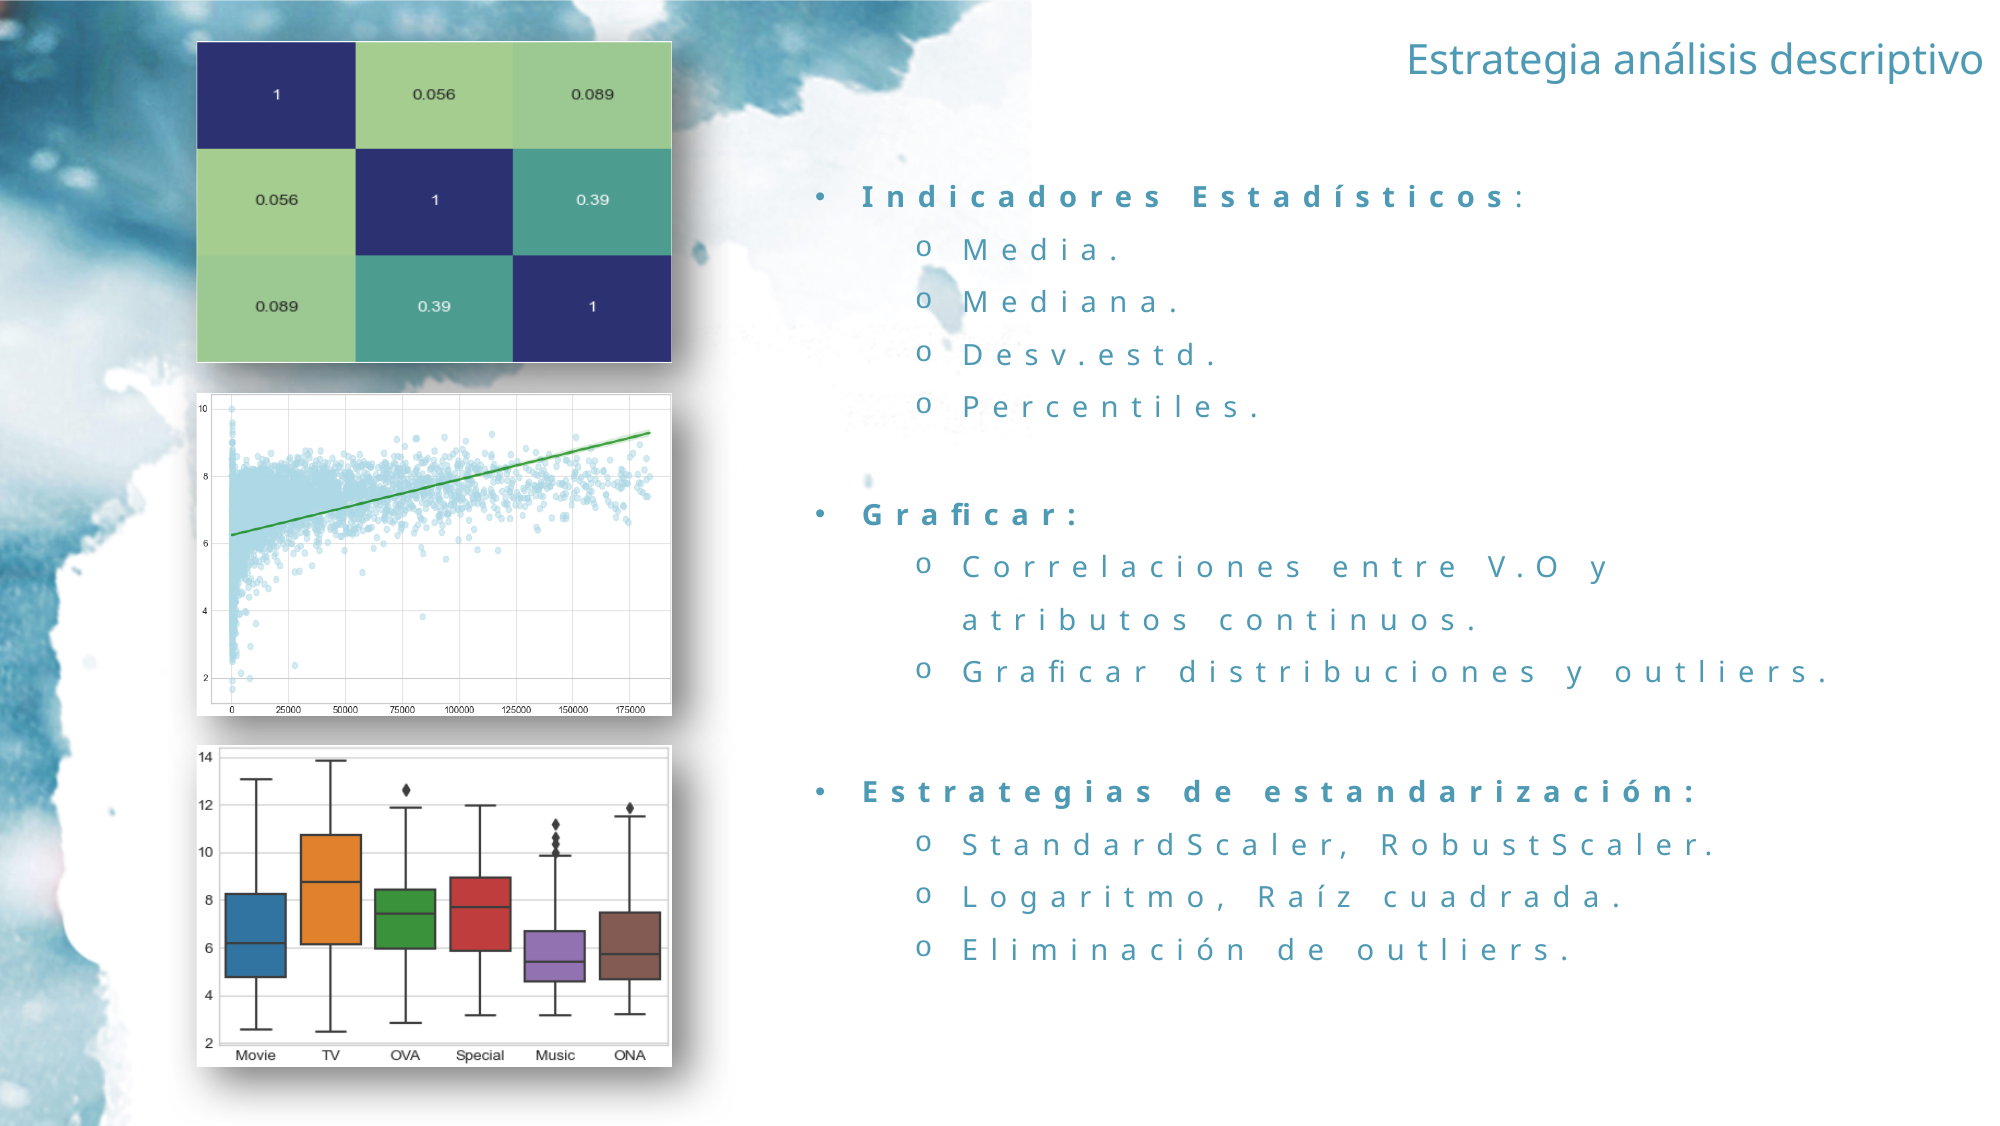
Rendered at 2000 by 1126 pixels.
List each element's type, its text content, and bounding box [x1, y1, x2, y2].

text_box Estrategia análisis descriptivo [1355, 25, 2000, 90]
text_box Graficar: Correlaciones entre V.O y atributos continuos. Graficar distribuciones y outliers. [1082, 471, 1845, 696]
text_box Estrategias de estandarización: StandardScaler, RobustScaler. Logaritmo, Raíz cuadrada. Eliminación de outliers. [1082, 748, 1806, 974]
picture [0, 1, 1079, 1126]
text_box Indicadores Estadísticos: Media. Mediana. Desv.estd. Percentiles. [1082, 154, 1796, 430]
